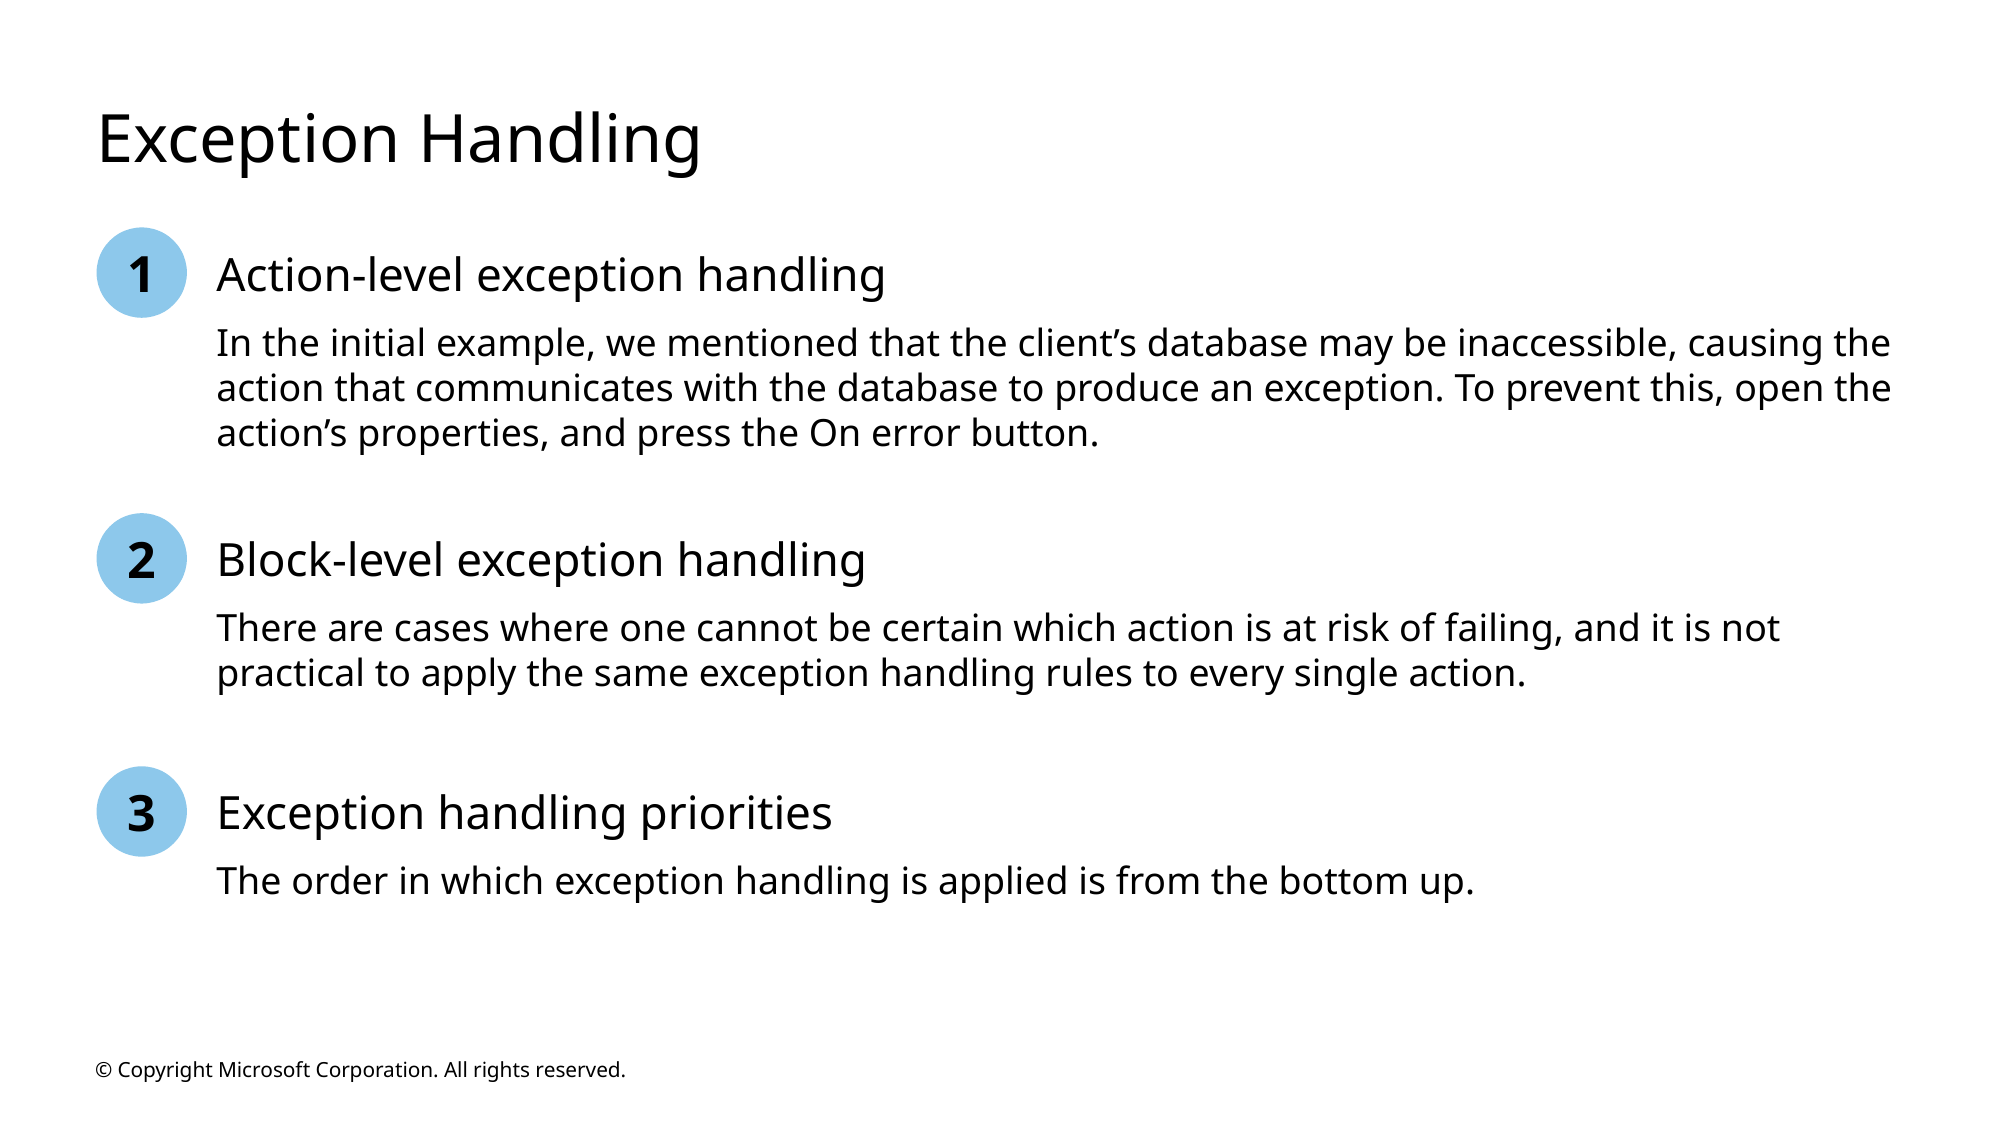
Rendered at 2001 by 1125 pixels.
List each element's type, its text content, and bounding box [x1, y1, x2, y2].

text_box 2 [95, 512, 188, 605]
text_box The order in which exception handling is applied is from the bottom up. [216, 856, 1903, 902]
text_box 1 [95, 226, 188, 319]
text_box Exception handling priorities [216, 783, 1903, 839]
title Exception Handling [96, 96, 1904, 177]
text_box There are cases where one cannot be certain which action is at risk of failing, and it is not practical to apply the same exception handling rules to every single action. [216, 603, 1903, 695]
text_box Action-level exception handling [216, 245, 1903, 301]
text_box 3 [95, 765, 188, 858]
text_box Block-level exception handling [216, 530, 1903, 586]
text_box In the initial example, we mentioned that the client’s database may be inaccessible, causing the action that communicates with the database to produce an exception. To prevent this, open the action’s properties, and press the On error button. [216, 318, 1903, 454]
